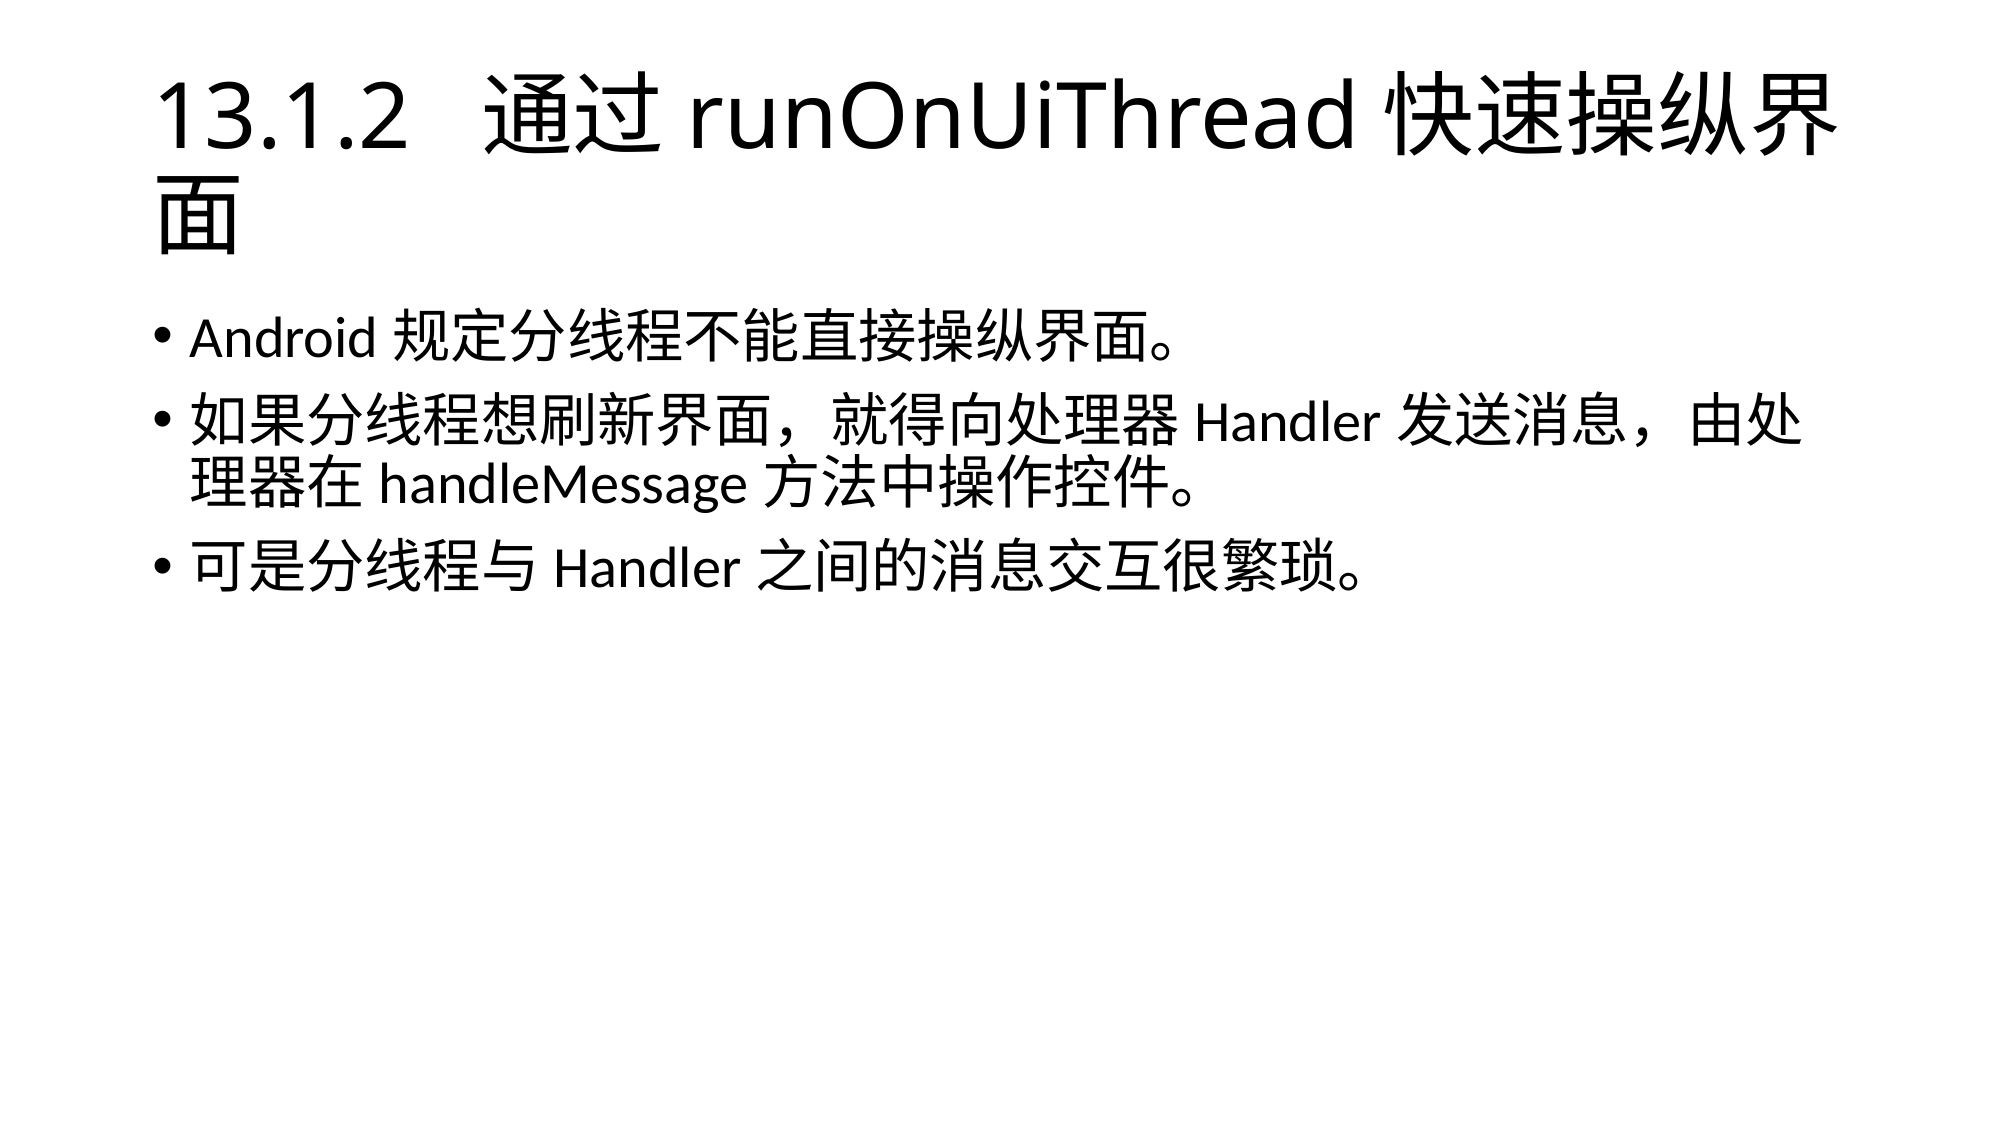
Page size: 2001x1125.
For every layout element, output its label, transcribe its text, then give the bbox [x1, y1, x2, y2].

title 13.1.2 通过runOnUiThread快速操纵界面 [137, 59, 1863, 278]
list Android规定分线程不能直接操纵界面。 如果分线程想刷新界面，就得向处理器Handler发送消息，由处理器在handleMessage方法中操作控件。 可是分线程与Handler之间的消息交互很繁琐。 [137, 299, 1863, 1014]
